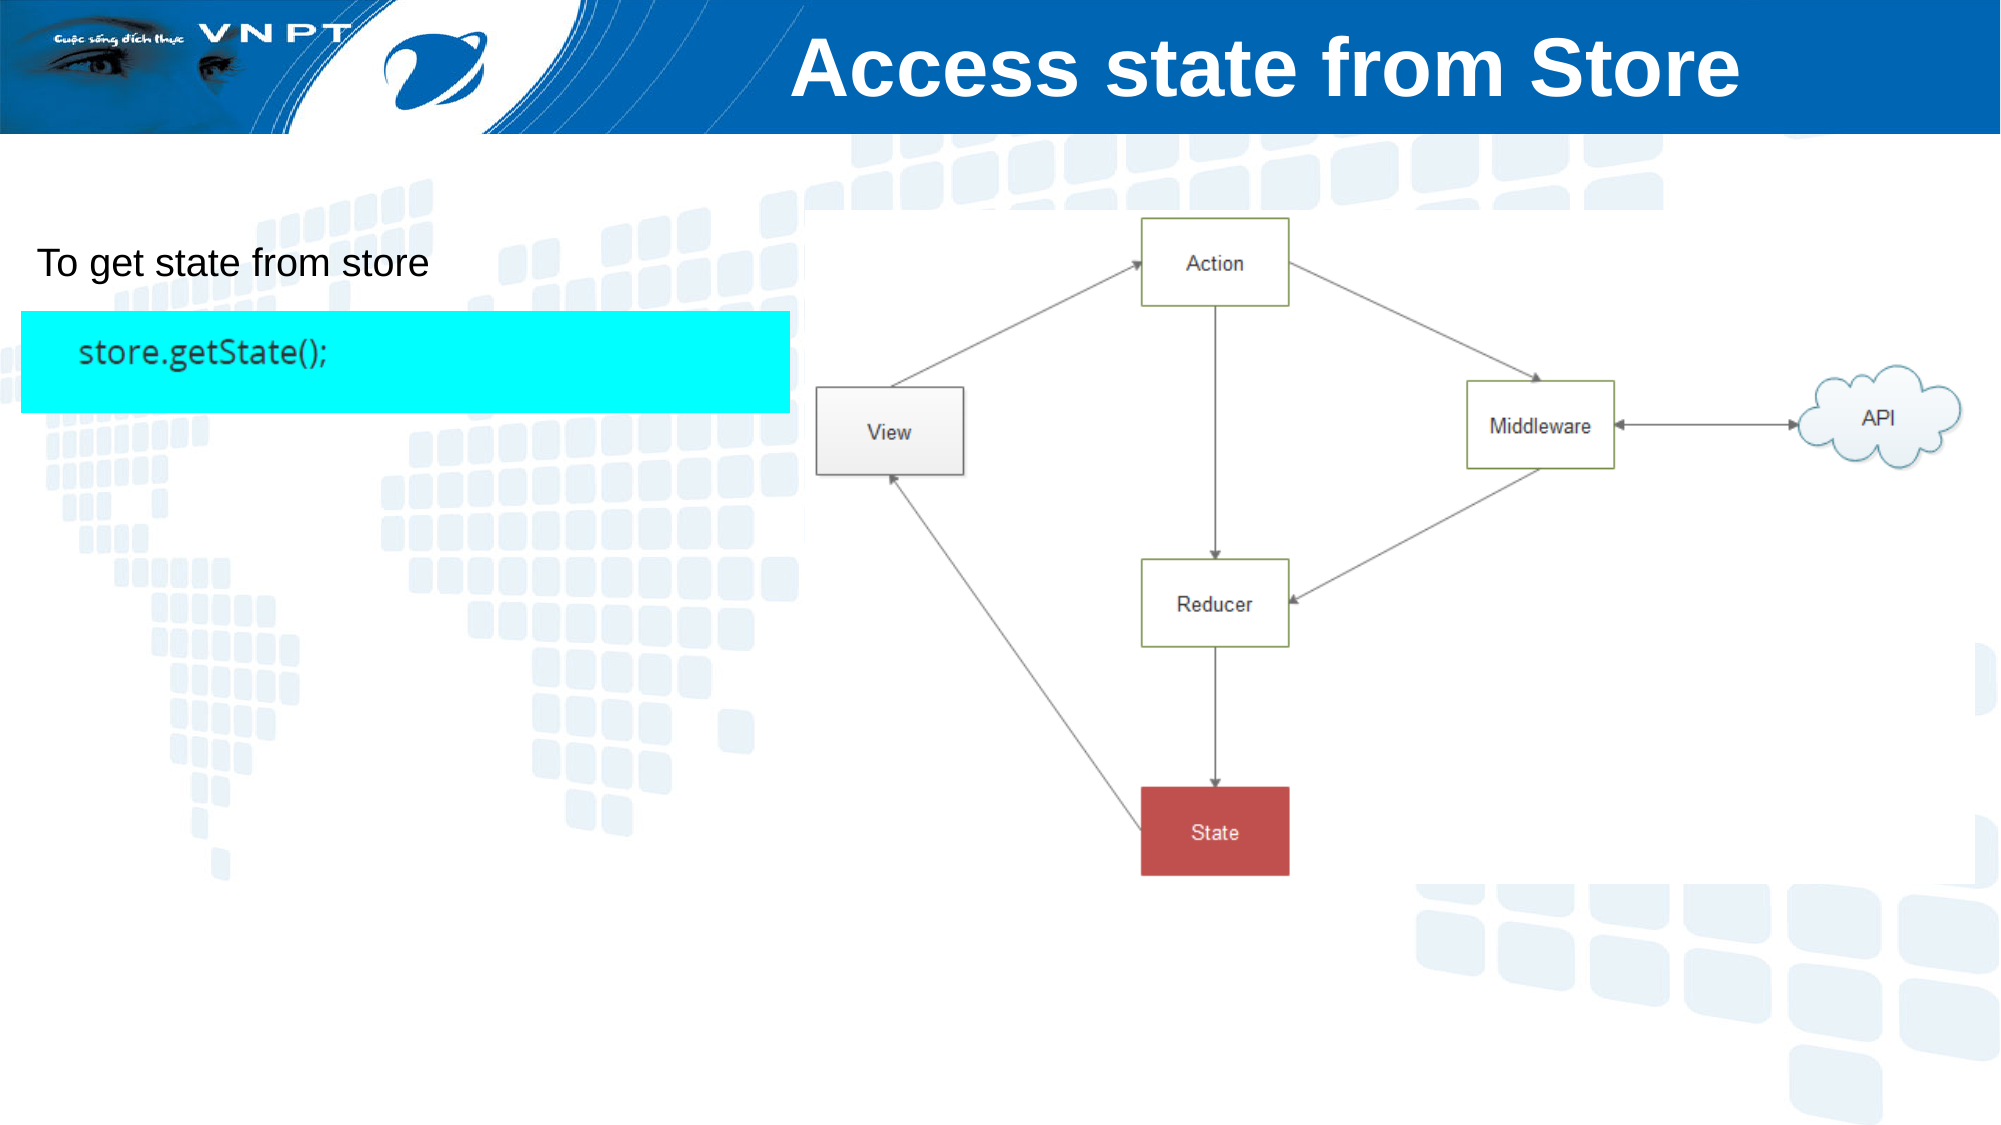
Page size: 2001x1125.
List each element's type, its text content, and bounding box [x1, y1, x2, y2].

text_box To get state from store [21, 210, 718, 288]
picture [0, 0, 2001, 1125]
text_box Access state from Store [533, 0, 2000, 126]
